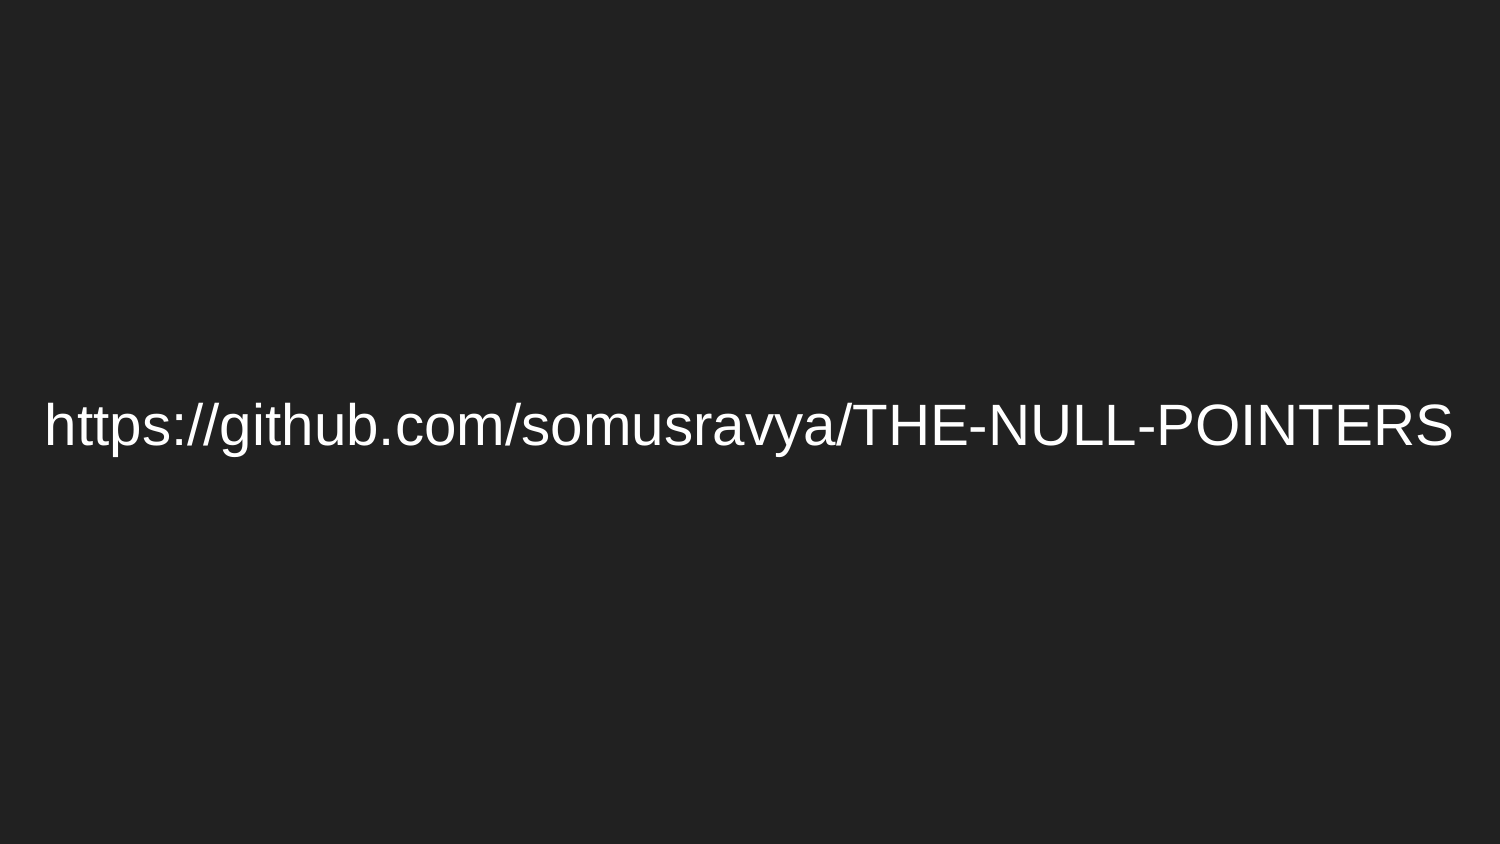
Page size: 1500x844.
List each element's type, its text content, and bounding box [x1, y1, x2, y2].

title https://github.com/somusravya/THE-NULL-POINTERS [0, 352, 1500, 491]
